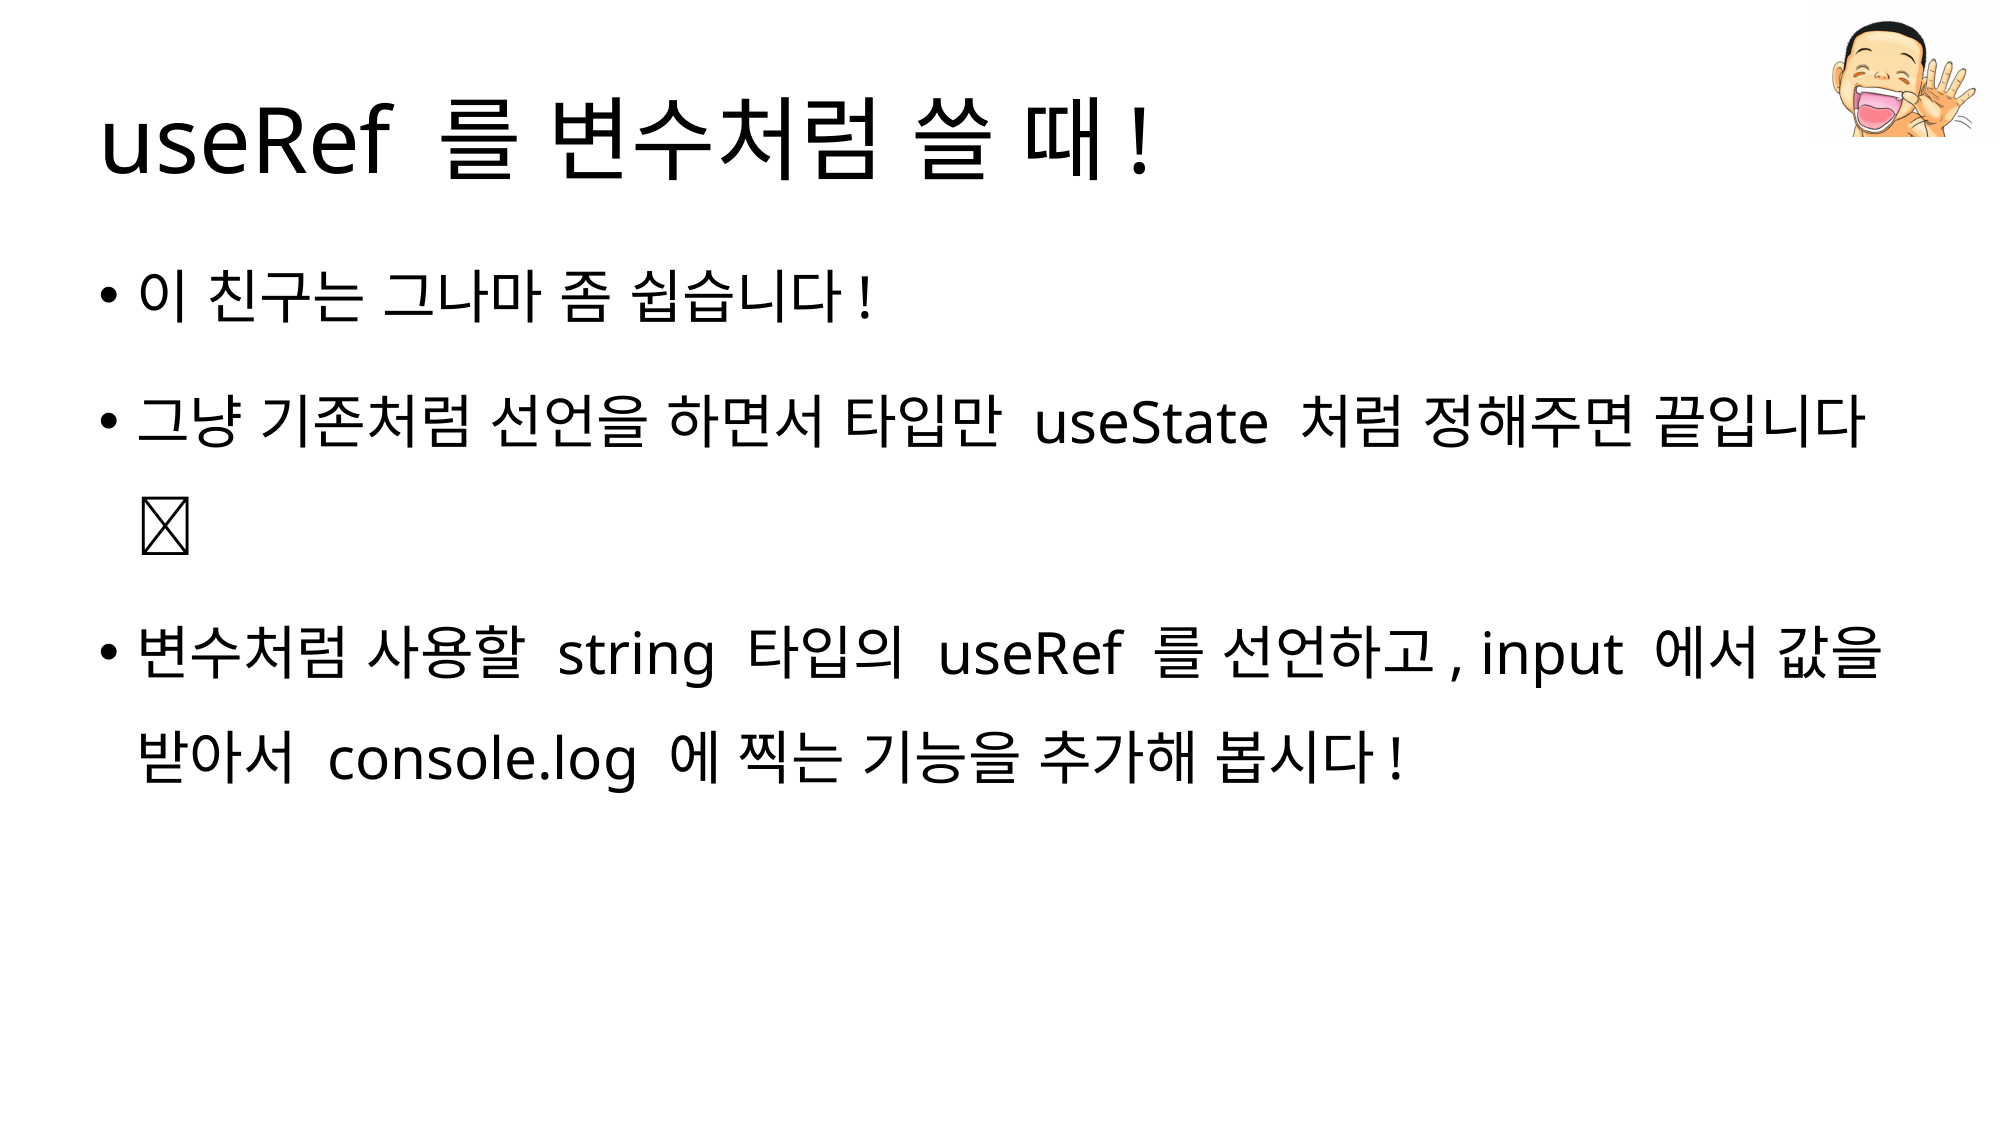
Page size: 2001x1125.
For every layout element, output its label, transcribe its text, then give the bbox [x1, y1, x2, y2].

list 이 친구는 그나마 좀 쉽습니다! 그냥 기존처럼 선언을 하면서 타입만 useState 처럼 정해주면 끝입니다  변수처럼 사용할 string 타입의 useRef 를 선언하고, input 에서 값을 받아서 console.log 에 찍는 기능을 추가해 봅시다! [83, 217, 1931, 1125]
picture [1931, 0, 2000, 137]
title useRef 를 변수처럼 쓸 때! [83, 0, 1931, 217]
